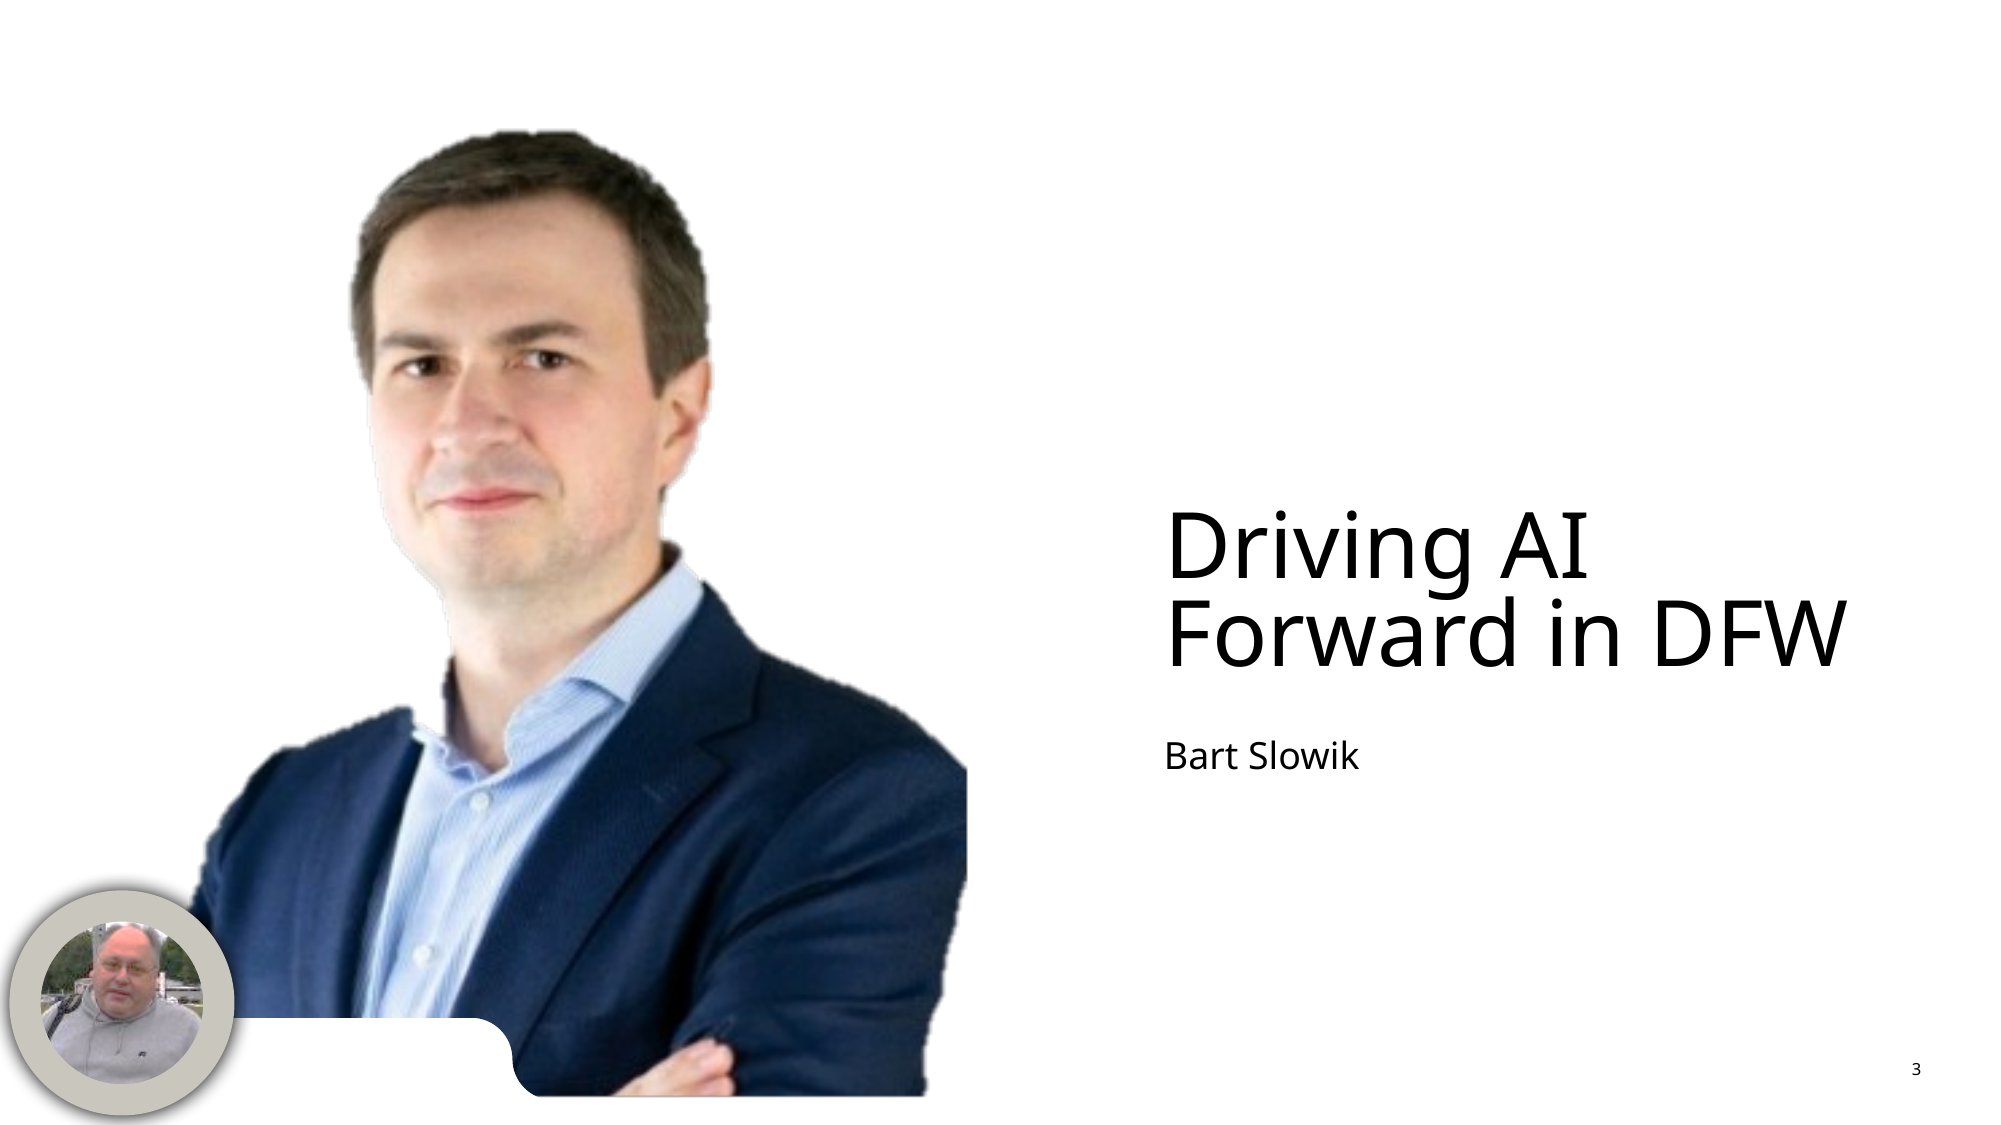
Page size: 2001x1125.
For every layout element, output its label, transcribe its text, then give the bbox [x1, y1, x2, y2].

title Driving AI Forward in DFW [1149, 224, 1938, 692]
picture [24, 25, 1000, 1100]
slide_number 3 [1866, 1040, 1937, 1100]
text_box Bart Slowik [1148, 715, 1937, 900]
